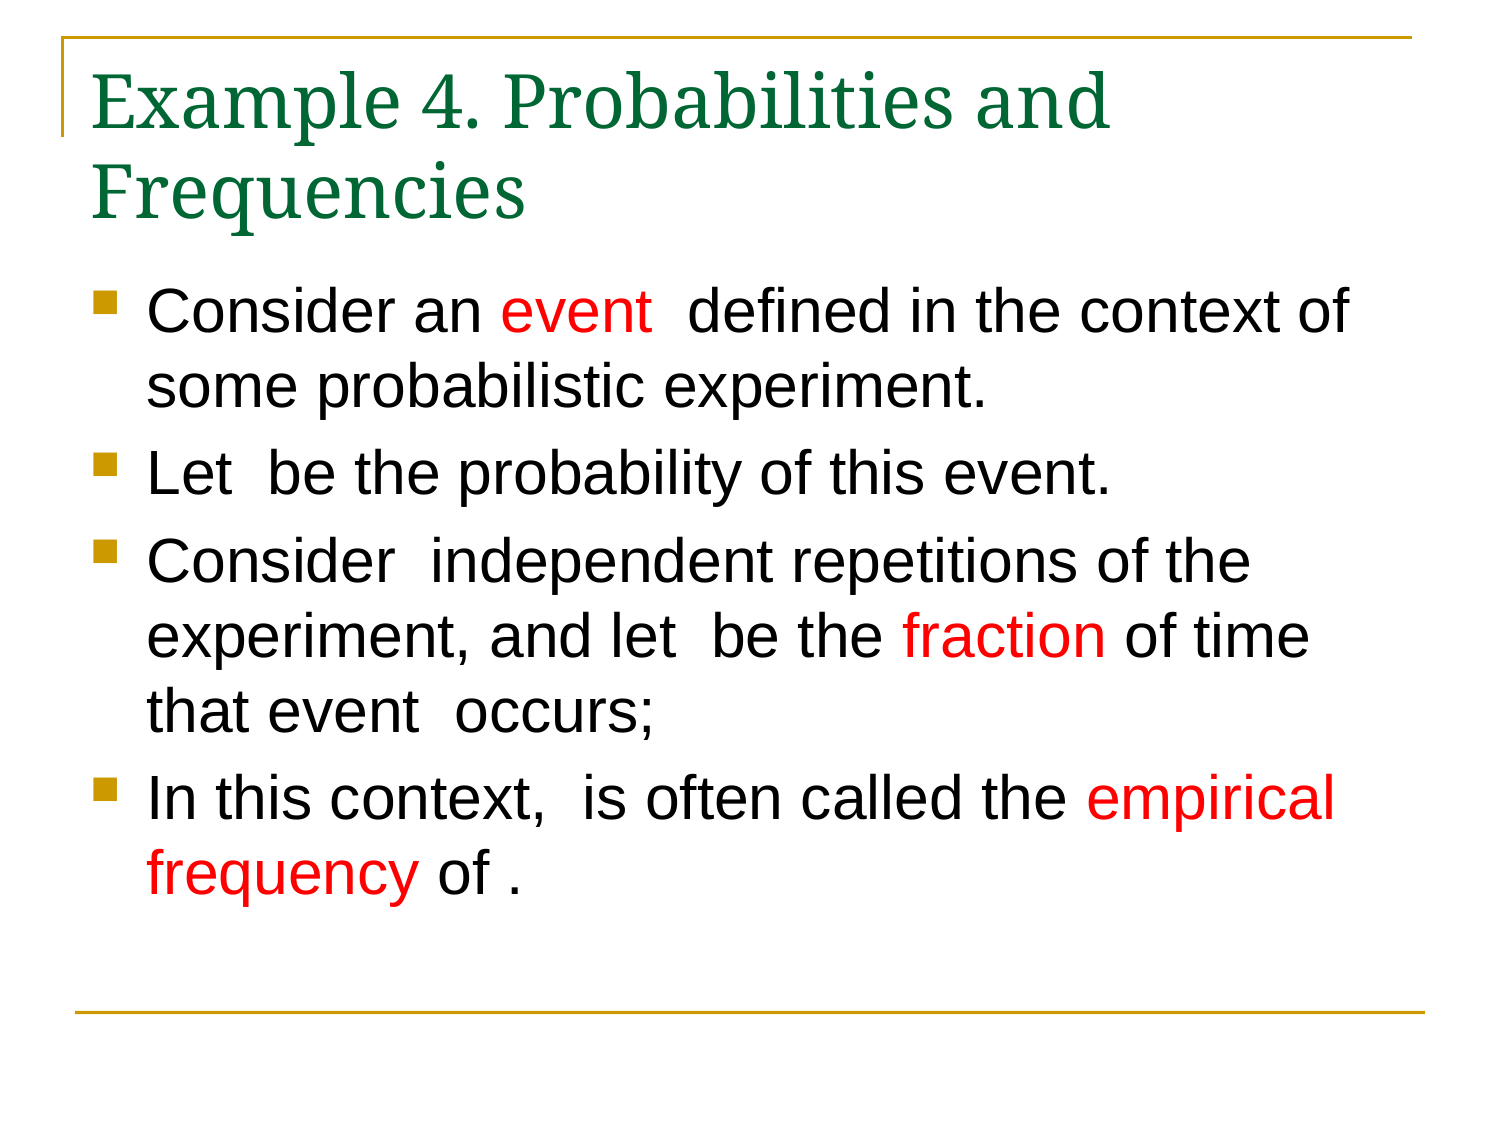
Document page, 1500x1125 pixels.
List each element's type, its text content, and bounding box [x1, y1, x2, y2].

title Example 4. Probabilities and Frequencies [75, 45, 1425, 233]
